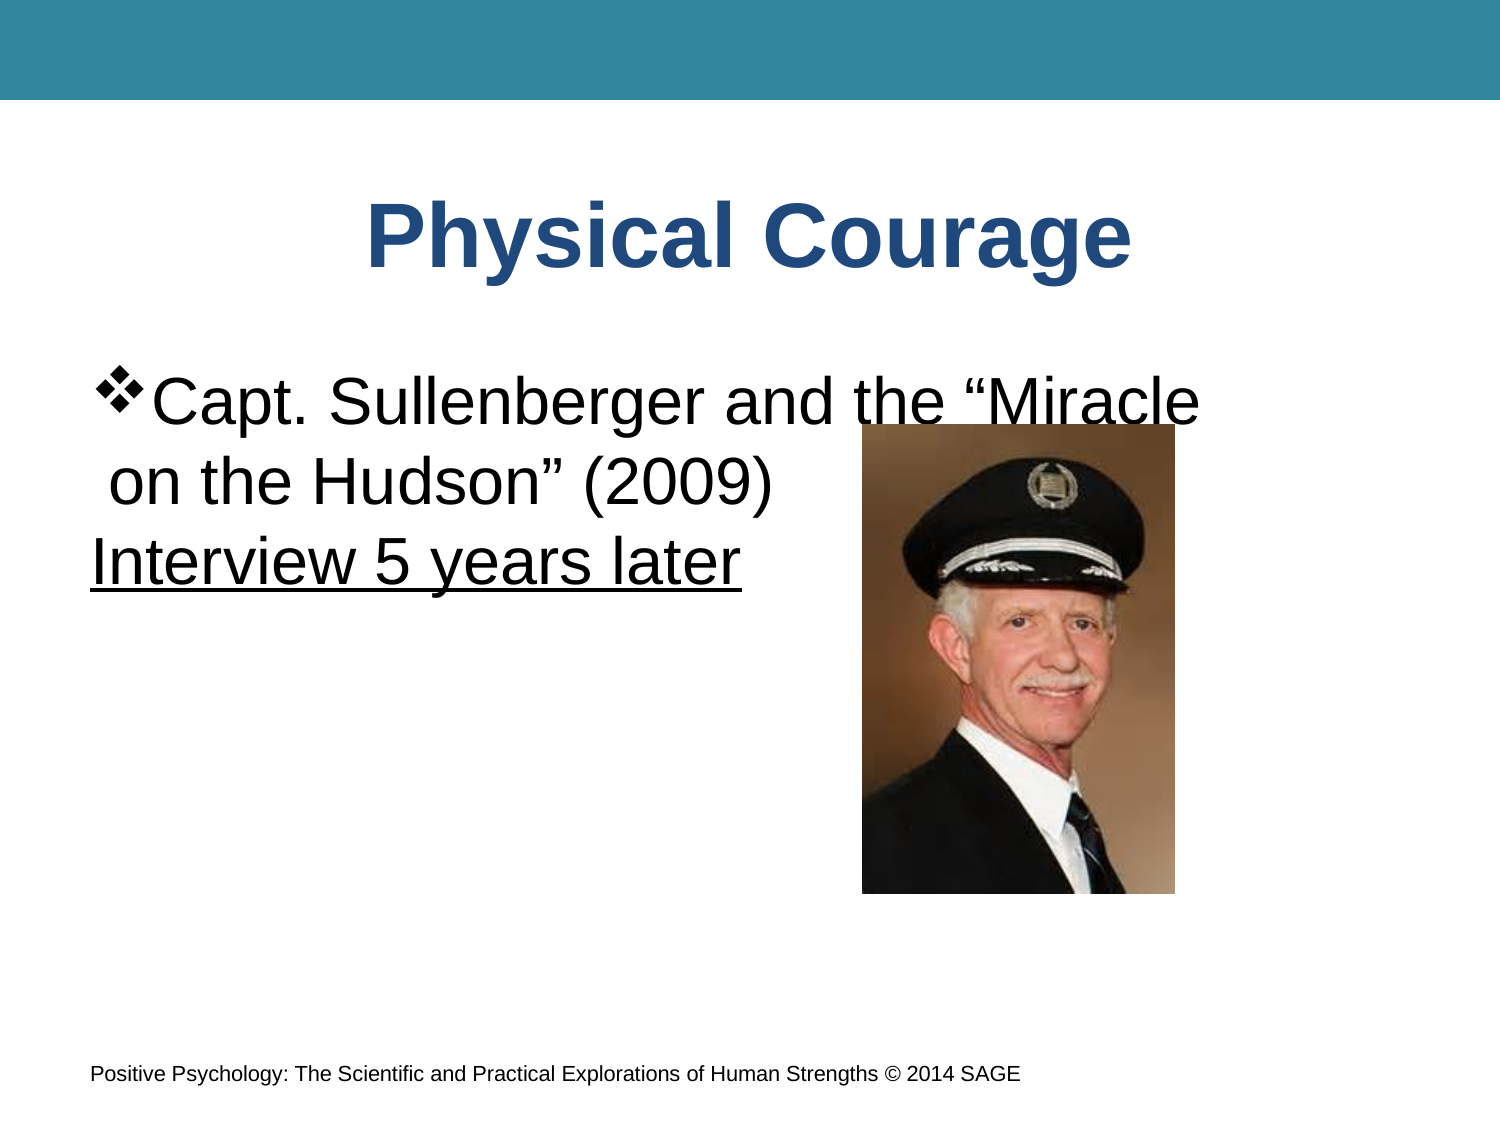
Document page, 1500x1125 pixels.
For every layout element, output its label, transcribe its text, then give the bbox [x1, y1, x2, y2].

title Physical Courage [75, 137, 1425, 325]
footer Positive Psychology: The Scientific and Practical Explorations of Human Strengths © 2014 SAGE [75, 1042, 1313, 1103]
list Capt. Sullenberger and the “Miracle on the Hudson” (2009) Interview 5 years later [75, 350, 1425, 1005]
picture [862, 424, 1176, 894]
